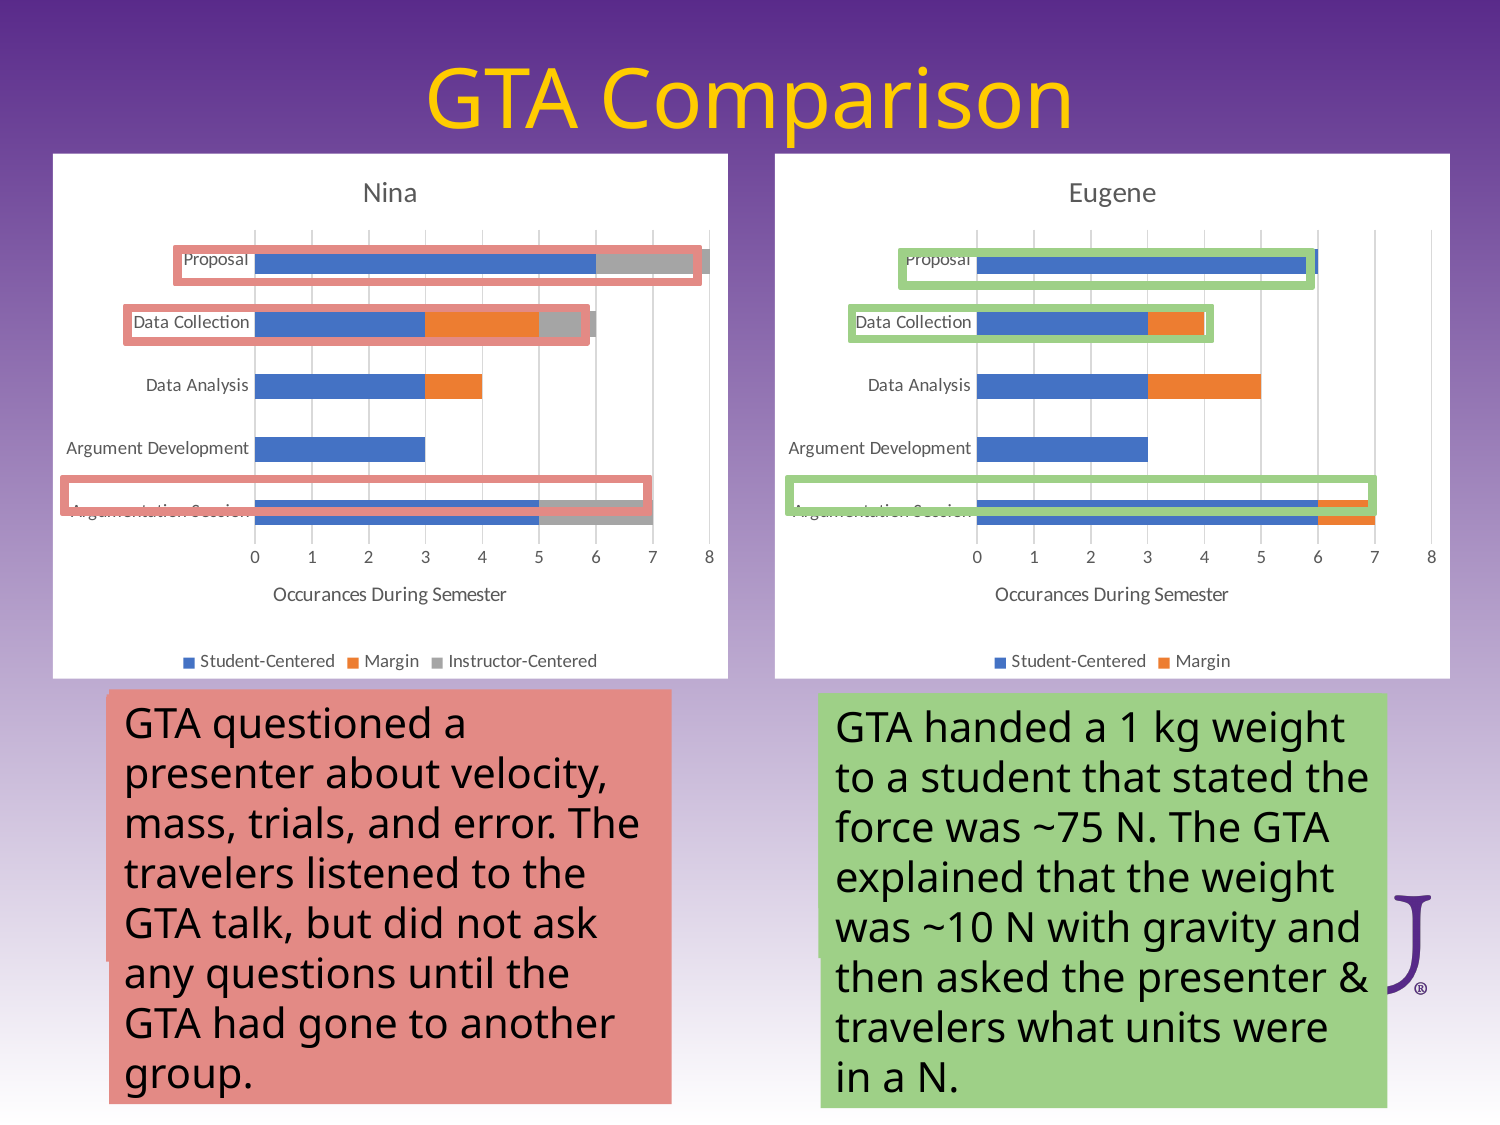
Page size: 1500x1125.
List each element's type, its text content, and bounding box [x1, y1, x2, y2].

chart [52, 153, 729, 679]
text_box GTA questioned a presenter about velocity, mass, trials, and error. The travelers listened to the GTA talk, but did not ask any questions until the GTA had gone to another group. [109, 689, 672, 1105]
picture [1388, 864, 1431, 1014]
title GTA Comparison [75, 1, 1426, 190]
text_box GTA handed a 1 kg weight to a student that stated the force was ~75 N. The GTA explained that the weight was ~10 N with gravity and then asked the presenter & travelers what units were in a N. [820, 693, 1388, 1109]
chart [774, 153, 1451, 679]
